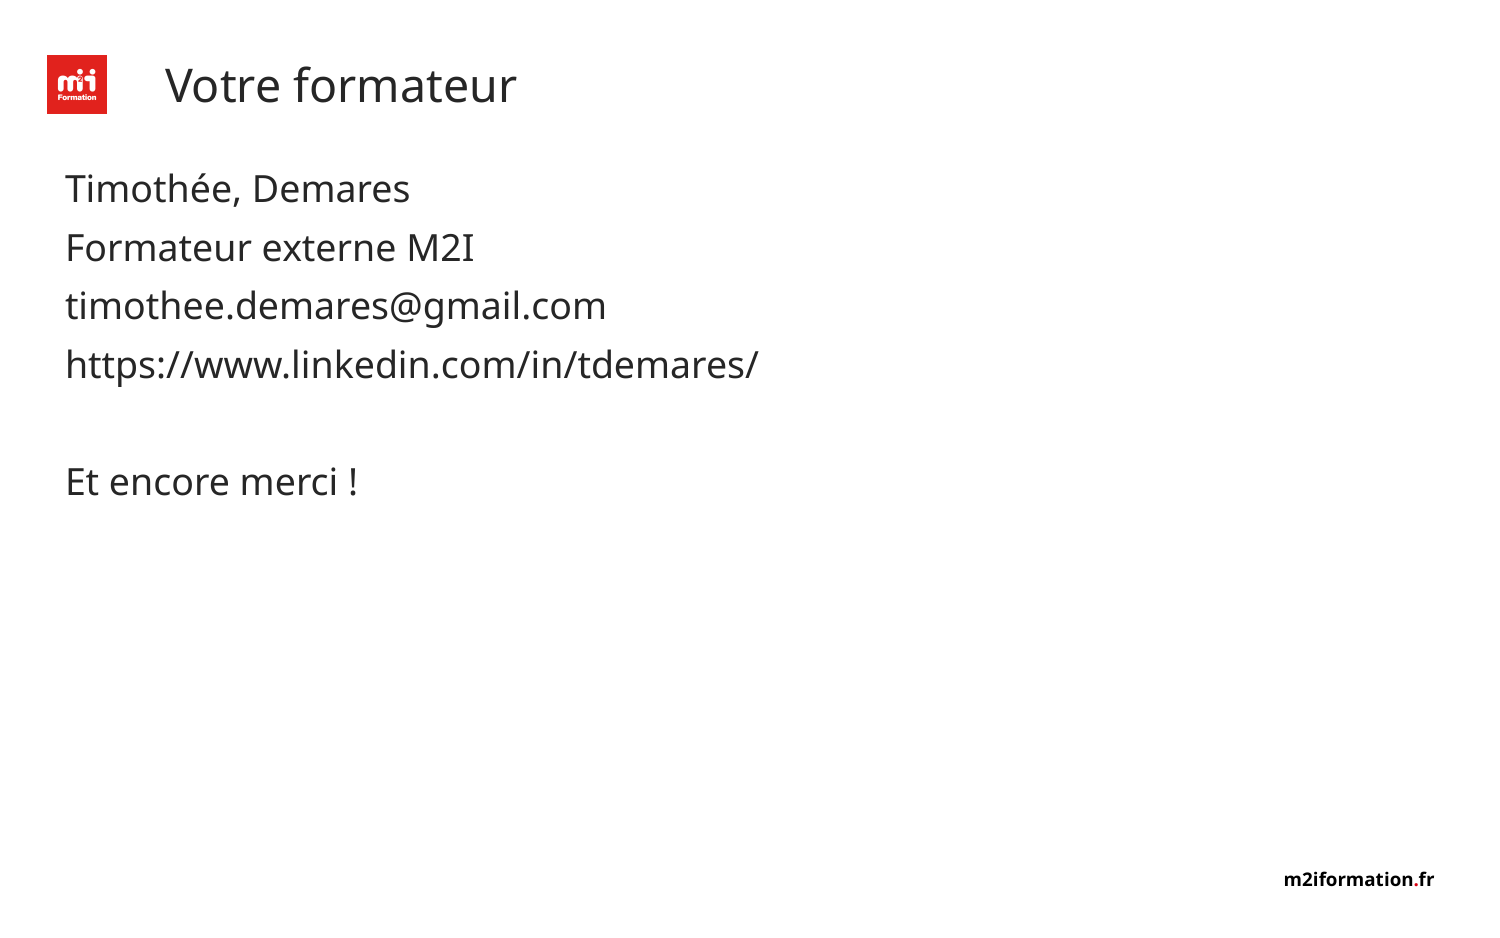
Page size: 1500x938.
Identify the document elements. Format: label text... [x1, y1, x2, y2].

list Timothée, Demares Formateur externe M2I timothee.demares@gmail.com https://www.linkedin.com/in/tdemares/ Et encore merci ! [49, 155, 1451, 859]
title Votre formateur [150, 45, 1451, 124]
picture [47, 55, 107, 114]
